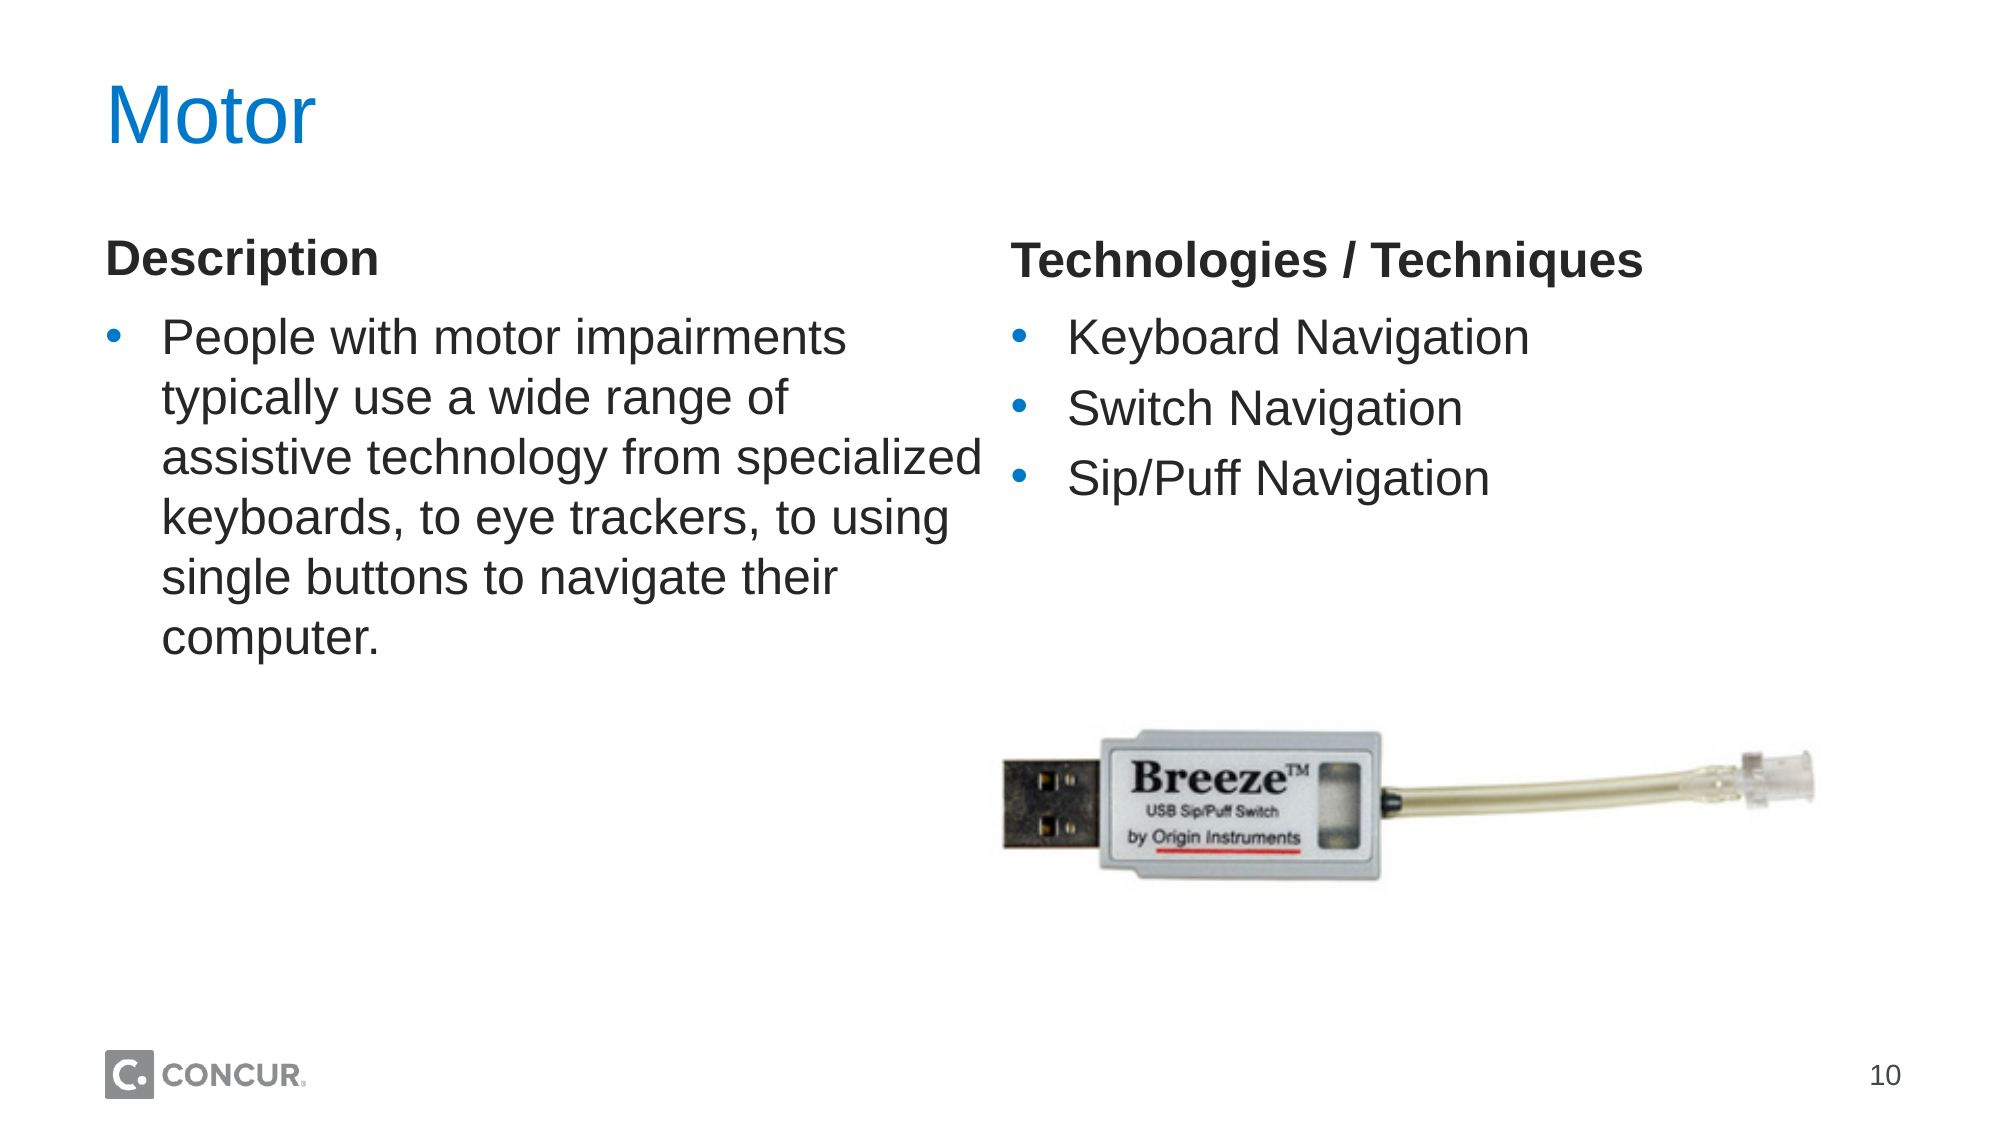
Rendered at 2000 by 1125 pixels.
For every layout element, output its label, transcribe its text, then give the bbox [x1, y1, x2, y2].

picture [105, 1050, 306, 1099]
list Keyboard Navigation Switch Navigation Sip/Puff Navigation [1010, 305, 1895, 995]
list Description [105, 224, 989, 300]
list Technologies / Techniques [1010, 227, 1895, 303]
title Motor [105, 60, 1895, 161]
picture [988, 707, 1822, 900]
list People with motor impairments typically use a wide range of assistive technology from specialized keyboards, to eye trackers, to using single buttons to navigate their computer. [105, 305, 989, 995]
